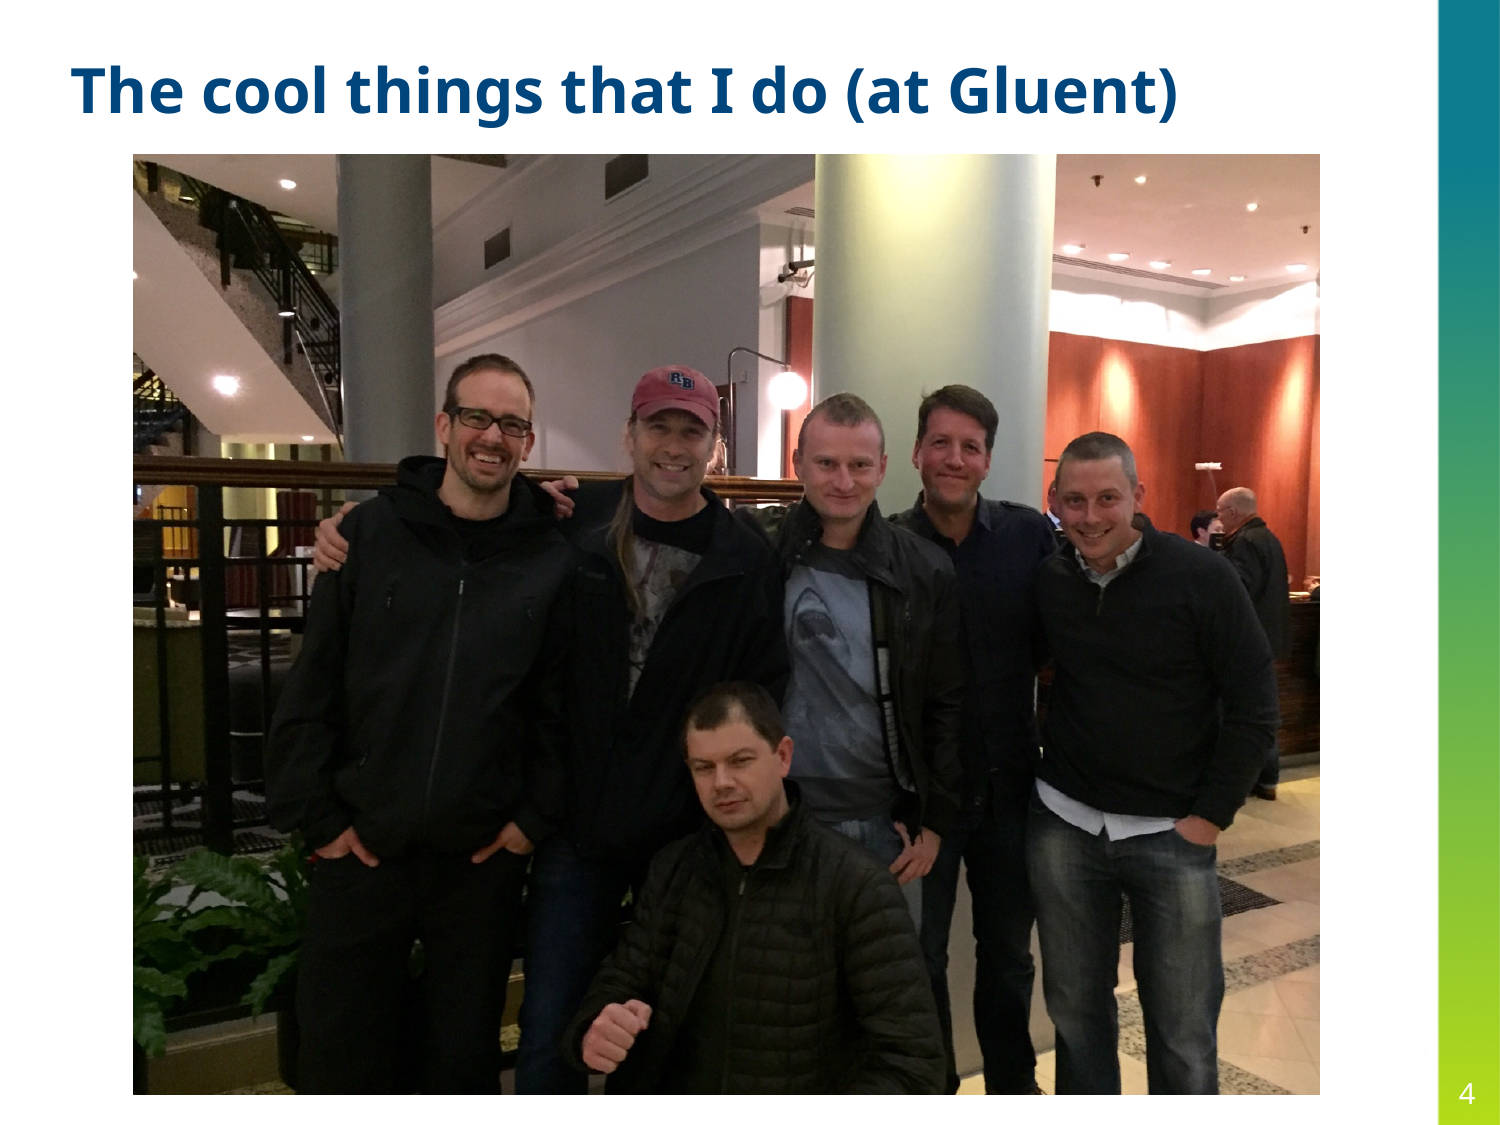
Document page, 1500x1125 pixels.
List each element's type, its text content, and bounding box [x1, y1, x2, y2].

slide_number 4 [1420, 1065, 1500, 1125]
picture [0, 0, 1500, 1125]
title The cool things that I do (at Gluent) [70, 66, 1383, 201]
